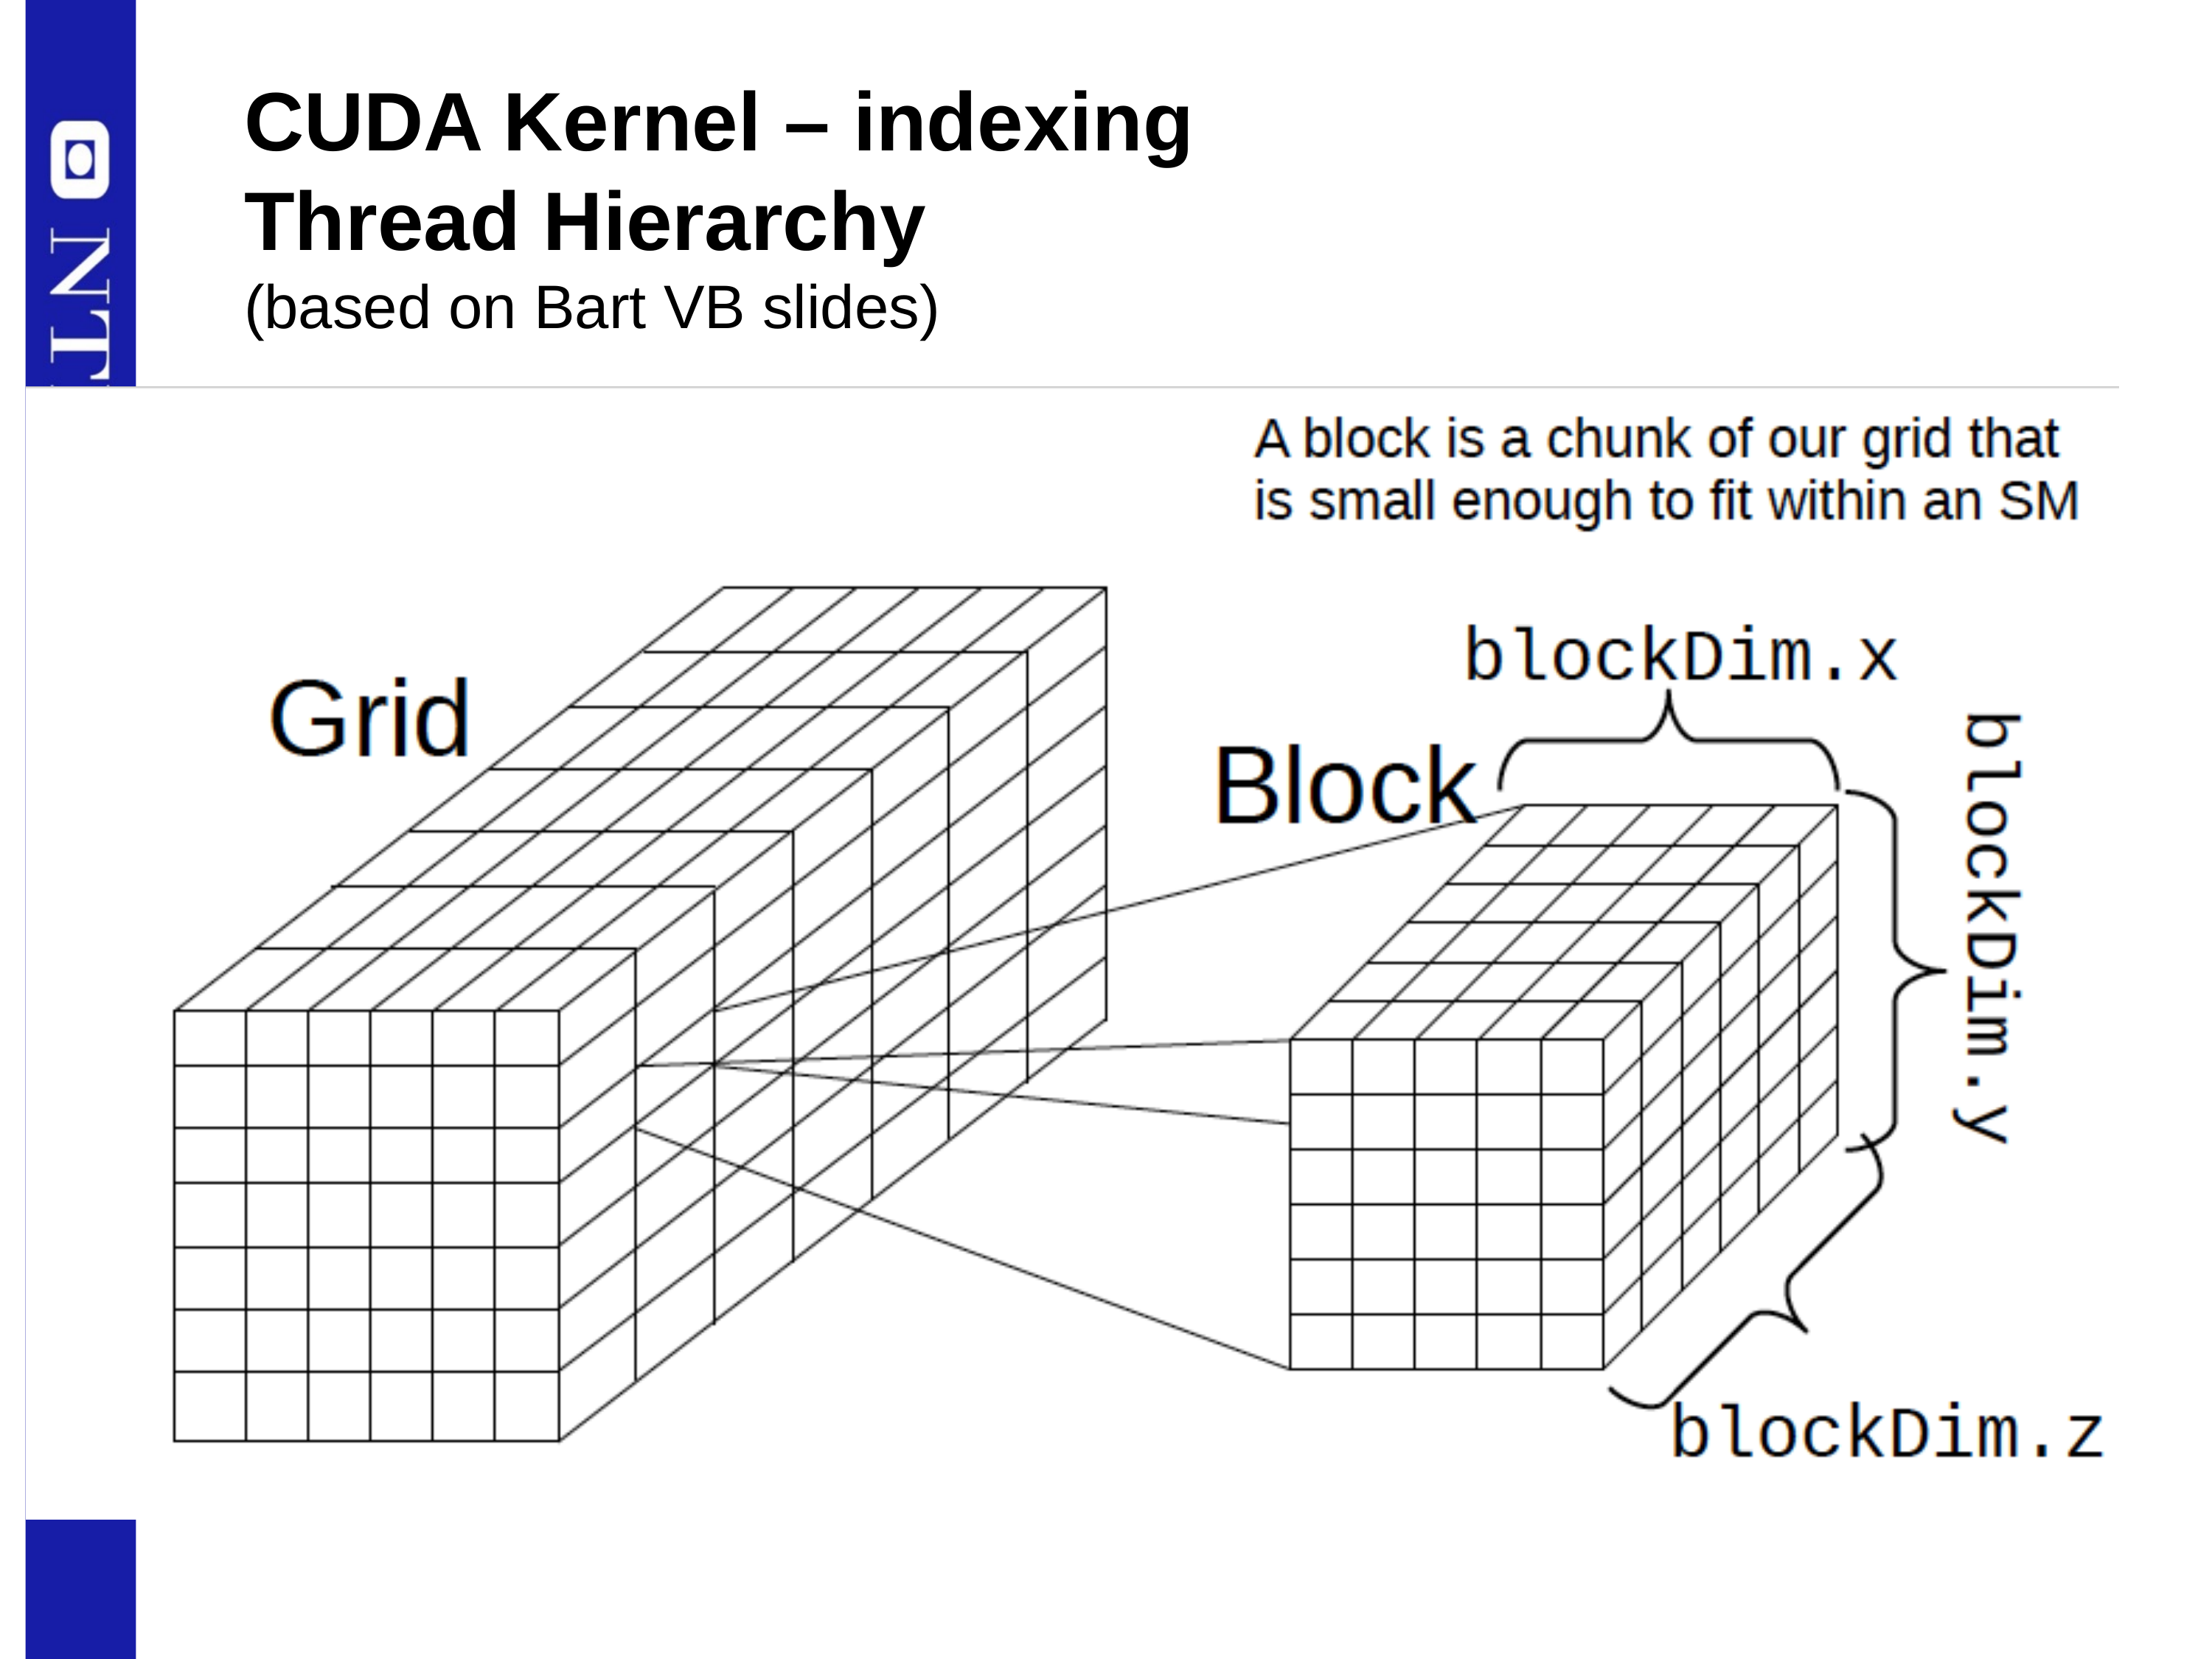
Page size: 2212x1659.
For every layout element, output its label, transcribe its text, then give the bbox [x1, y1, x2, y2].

picture [25, 1520, 136, 1659]
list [25, 386, 2119, 1520]
picture [25, 0, 136, 386]
title CUDA Kernel – indexing Thread Hierarchy (based on Bart VB slides) [232, 21, 1854, 386]
